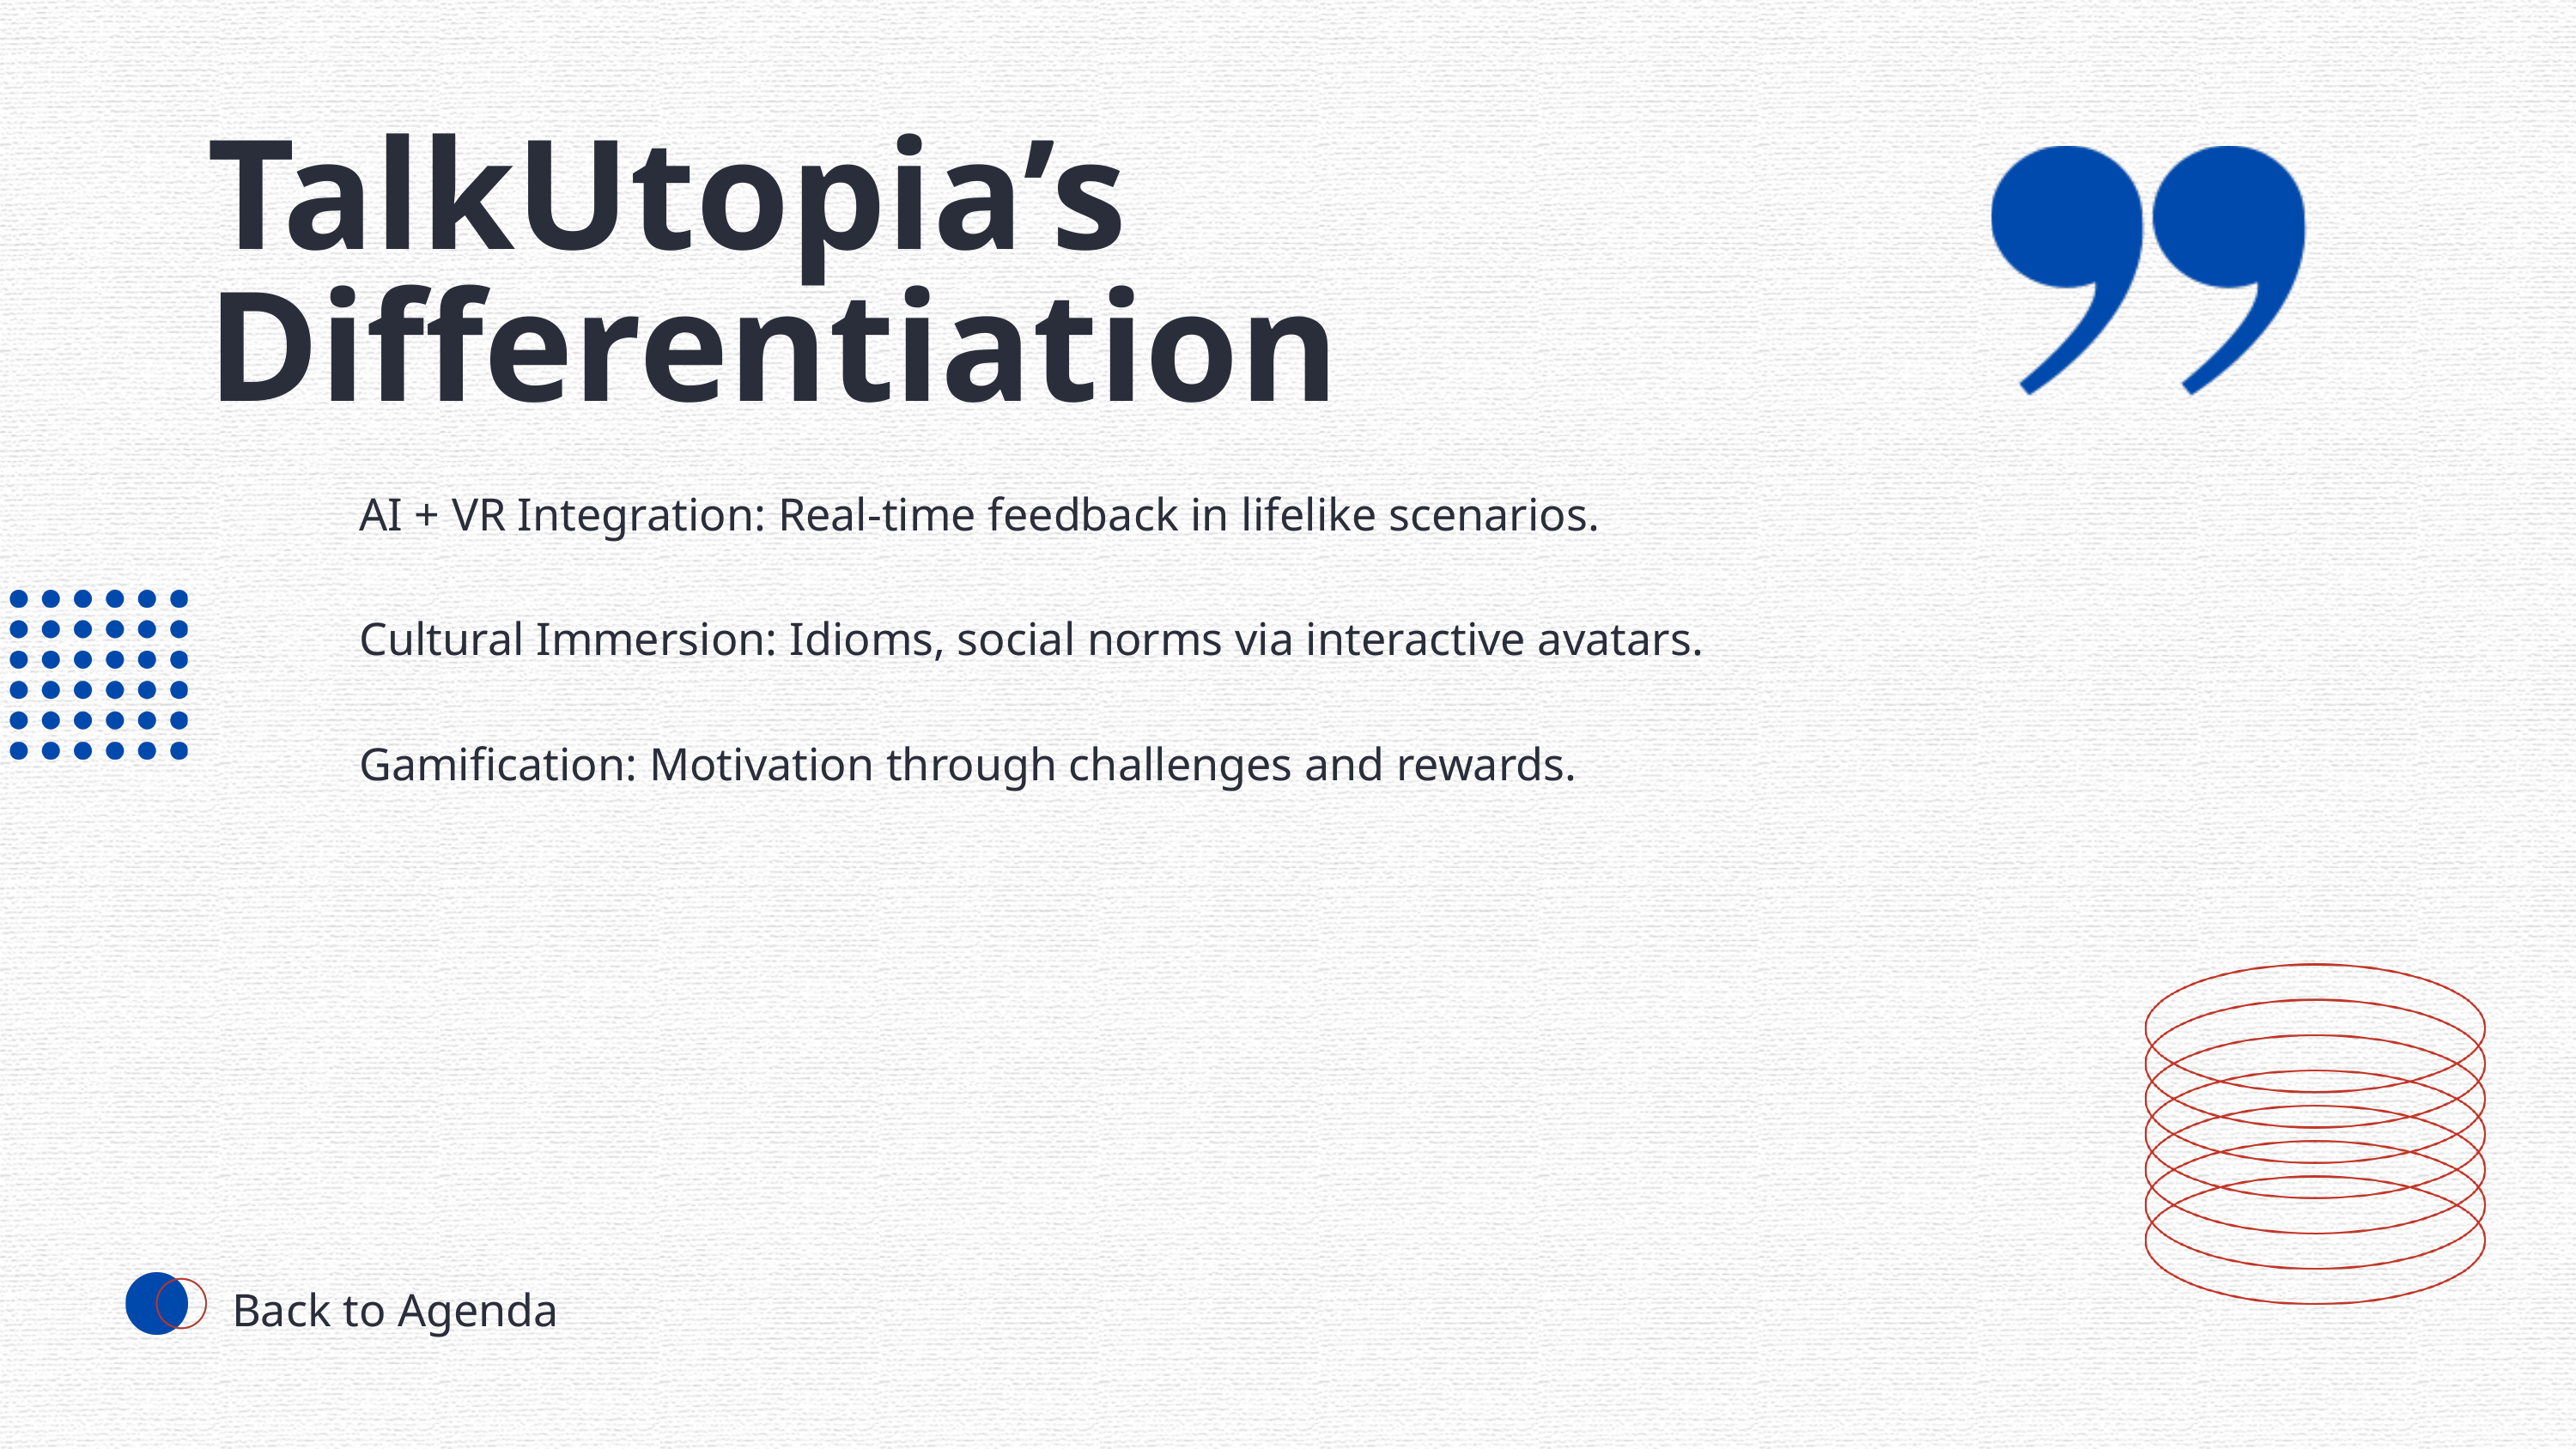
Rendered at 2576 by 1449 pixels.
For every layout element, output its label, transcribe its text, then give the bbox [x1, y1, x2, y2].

text_box [1991, 146, 2316, 397]
text_box AI + VR Integration: Real-time feedback in lifelike scenarios. Cultural Immersion: Idioms, social norms via interactive avatars. Gamification: Motivation through challenges and rewards. [359, 476, 1826, 791]
text_box [2144, 963, 2486, 1305]
text_box [0, 0, 2576, 1449]
text_box [0, 590, 188, 760]
text_box TalkUtopia’s Differentiation [206, 127, 1942, 433]
text_box Back to Agenda [232, 1273, 658, 1337]
text_box [125, 1272, 207, 1335]
